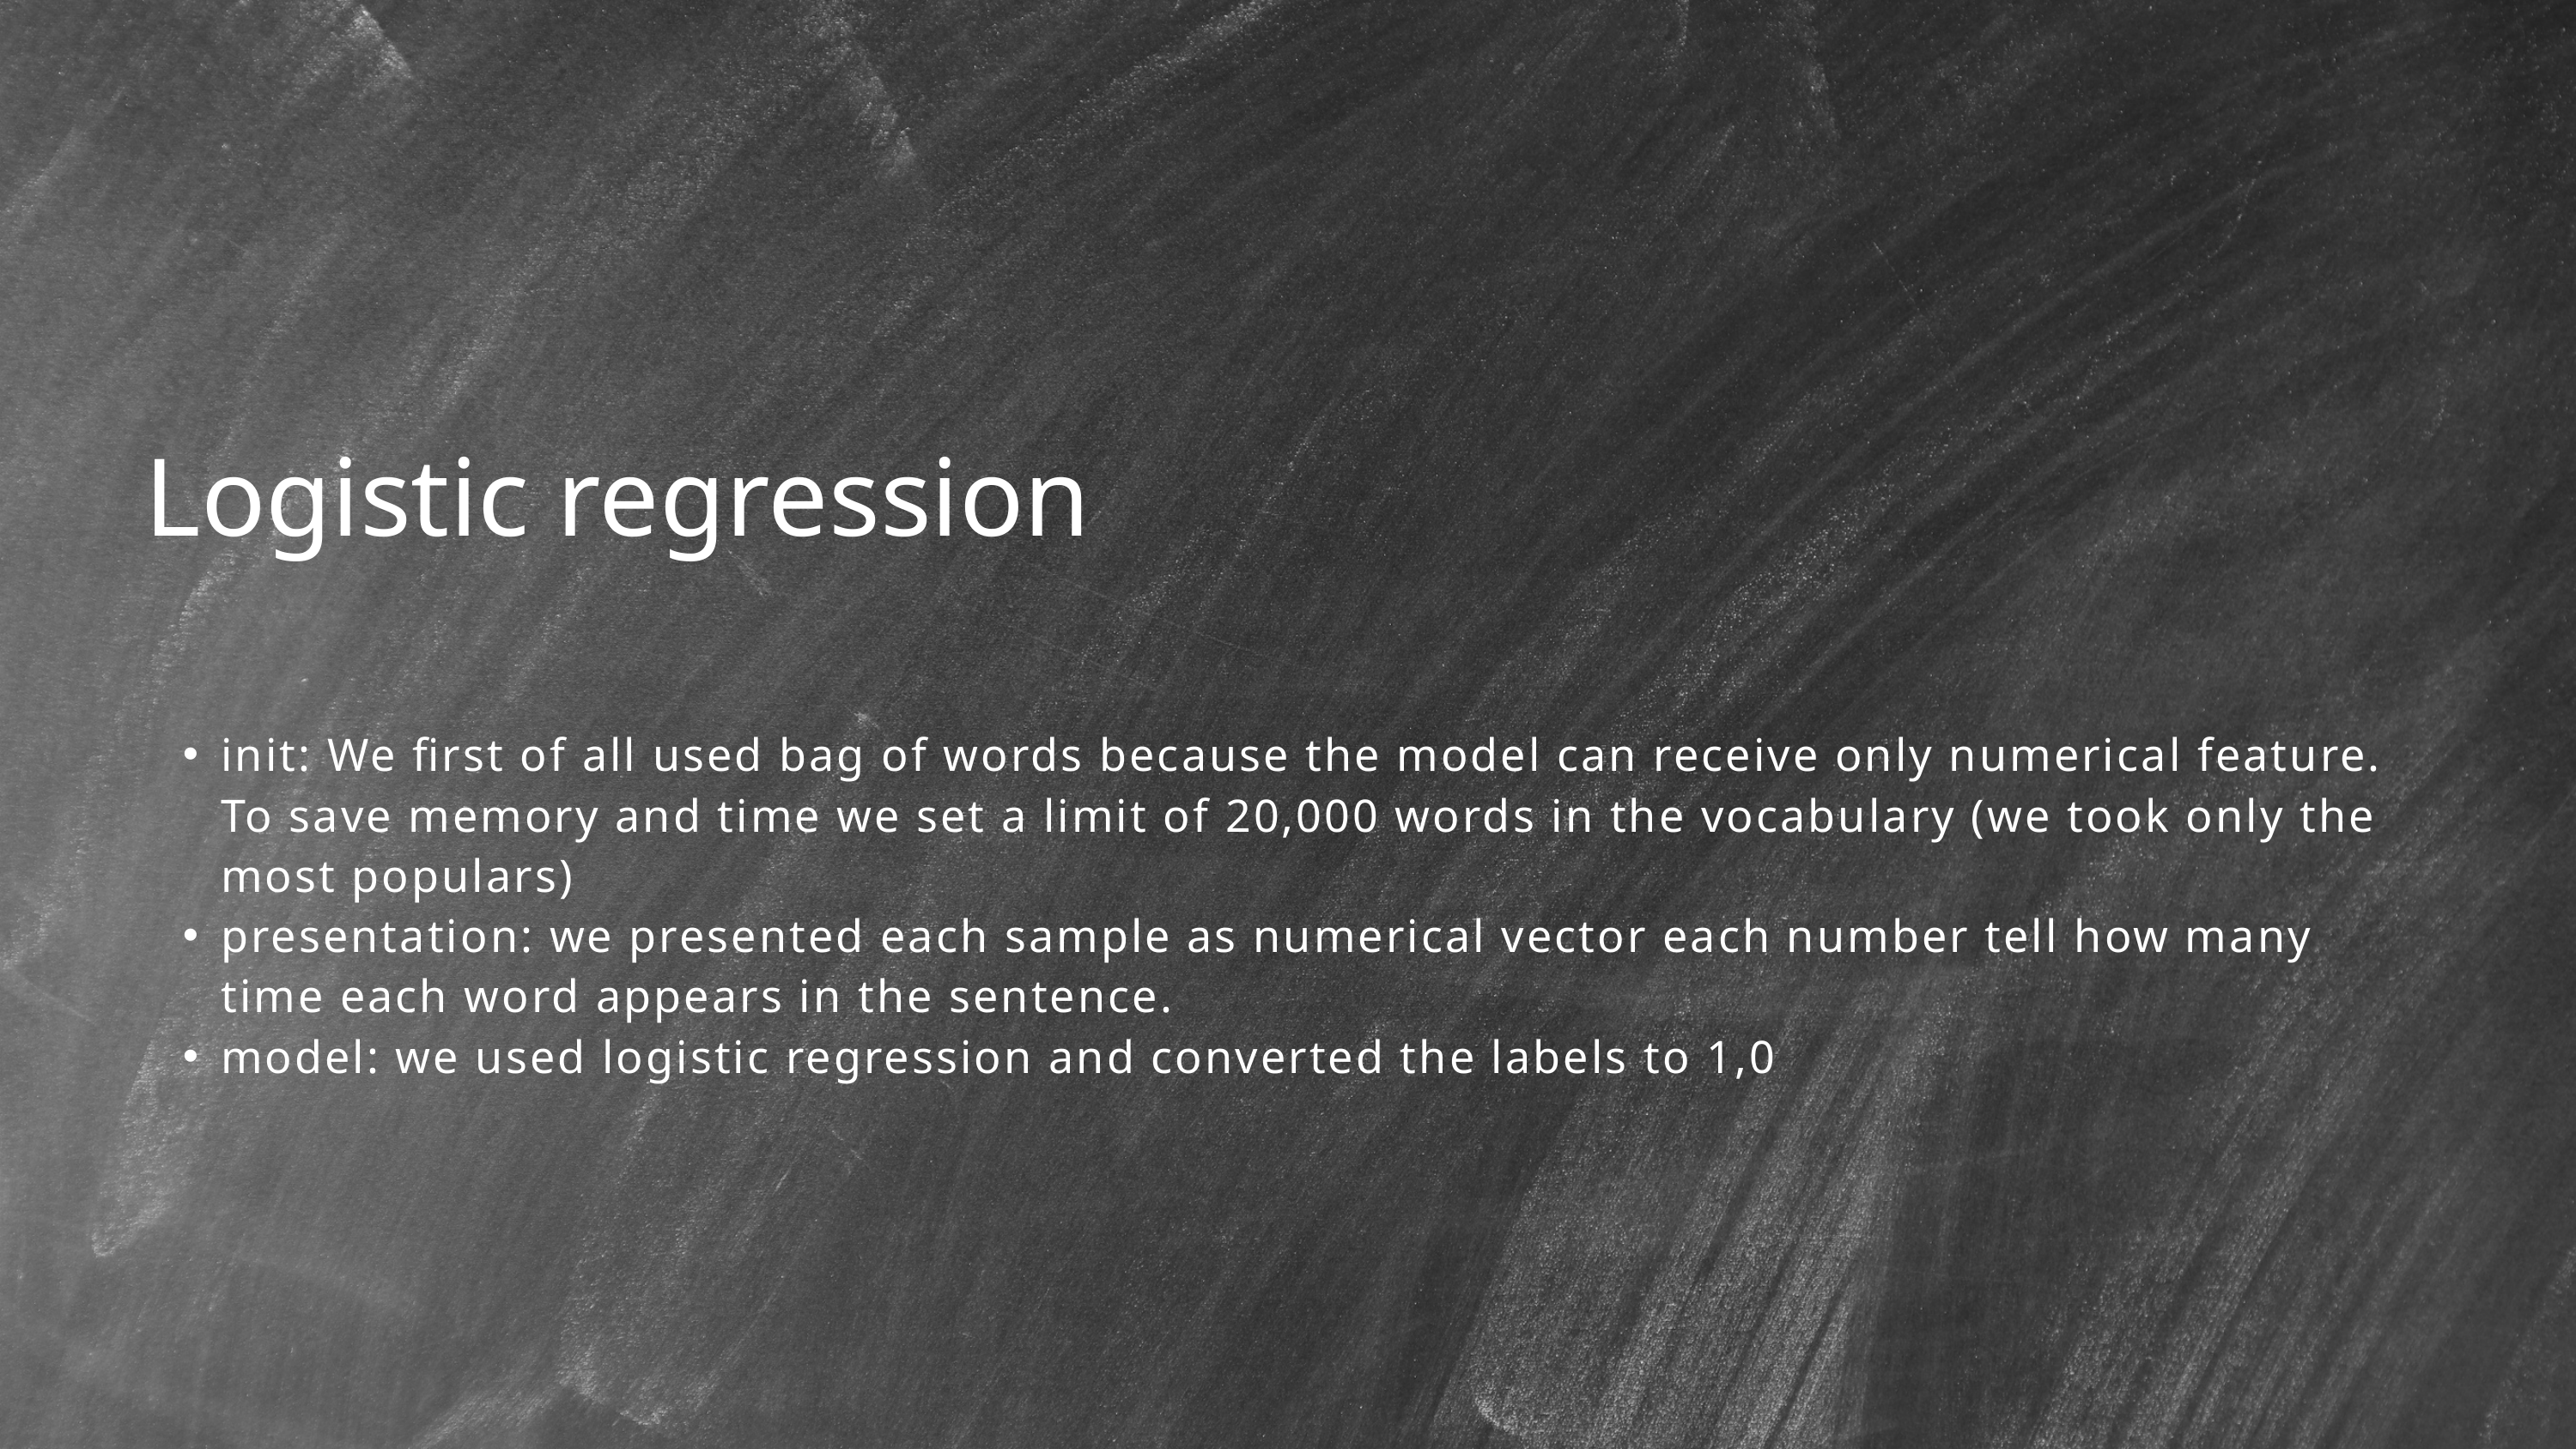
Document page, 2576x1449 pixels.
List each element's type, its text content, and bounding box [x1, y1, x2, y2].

text_box init: We first of all used bag of words because the model can receive only numerical feature. To save memory and time we set a limit of 20,000 words in the vocabulary (we took only the most populars) presentation: we presented each sample as numerical vector each number tell how many time each word appears in the sentence. model: we used logistic regression and converted the labels to 1,0 [144, 719, 2397, 1082]
text_box [0, 0, 2576, 1449]
text_box Logistic regression [144, 416, 1297, 558]
